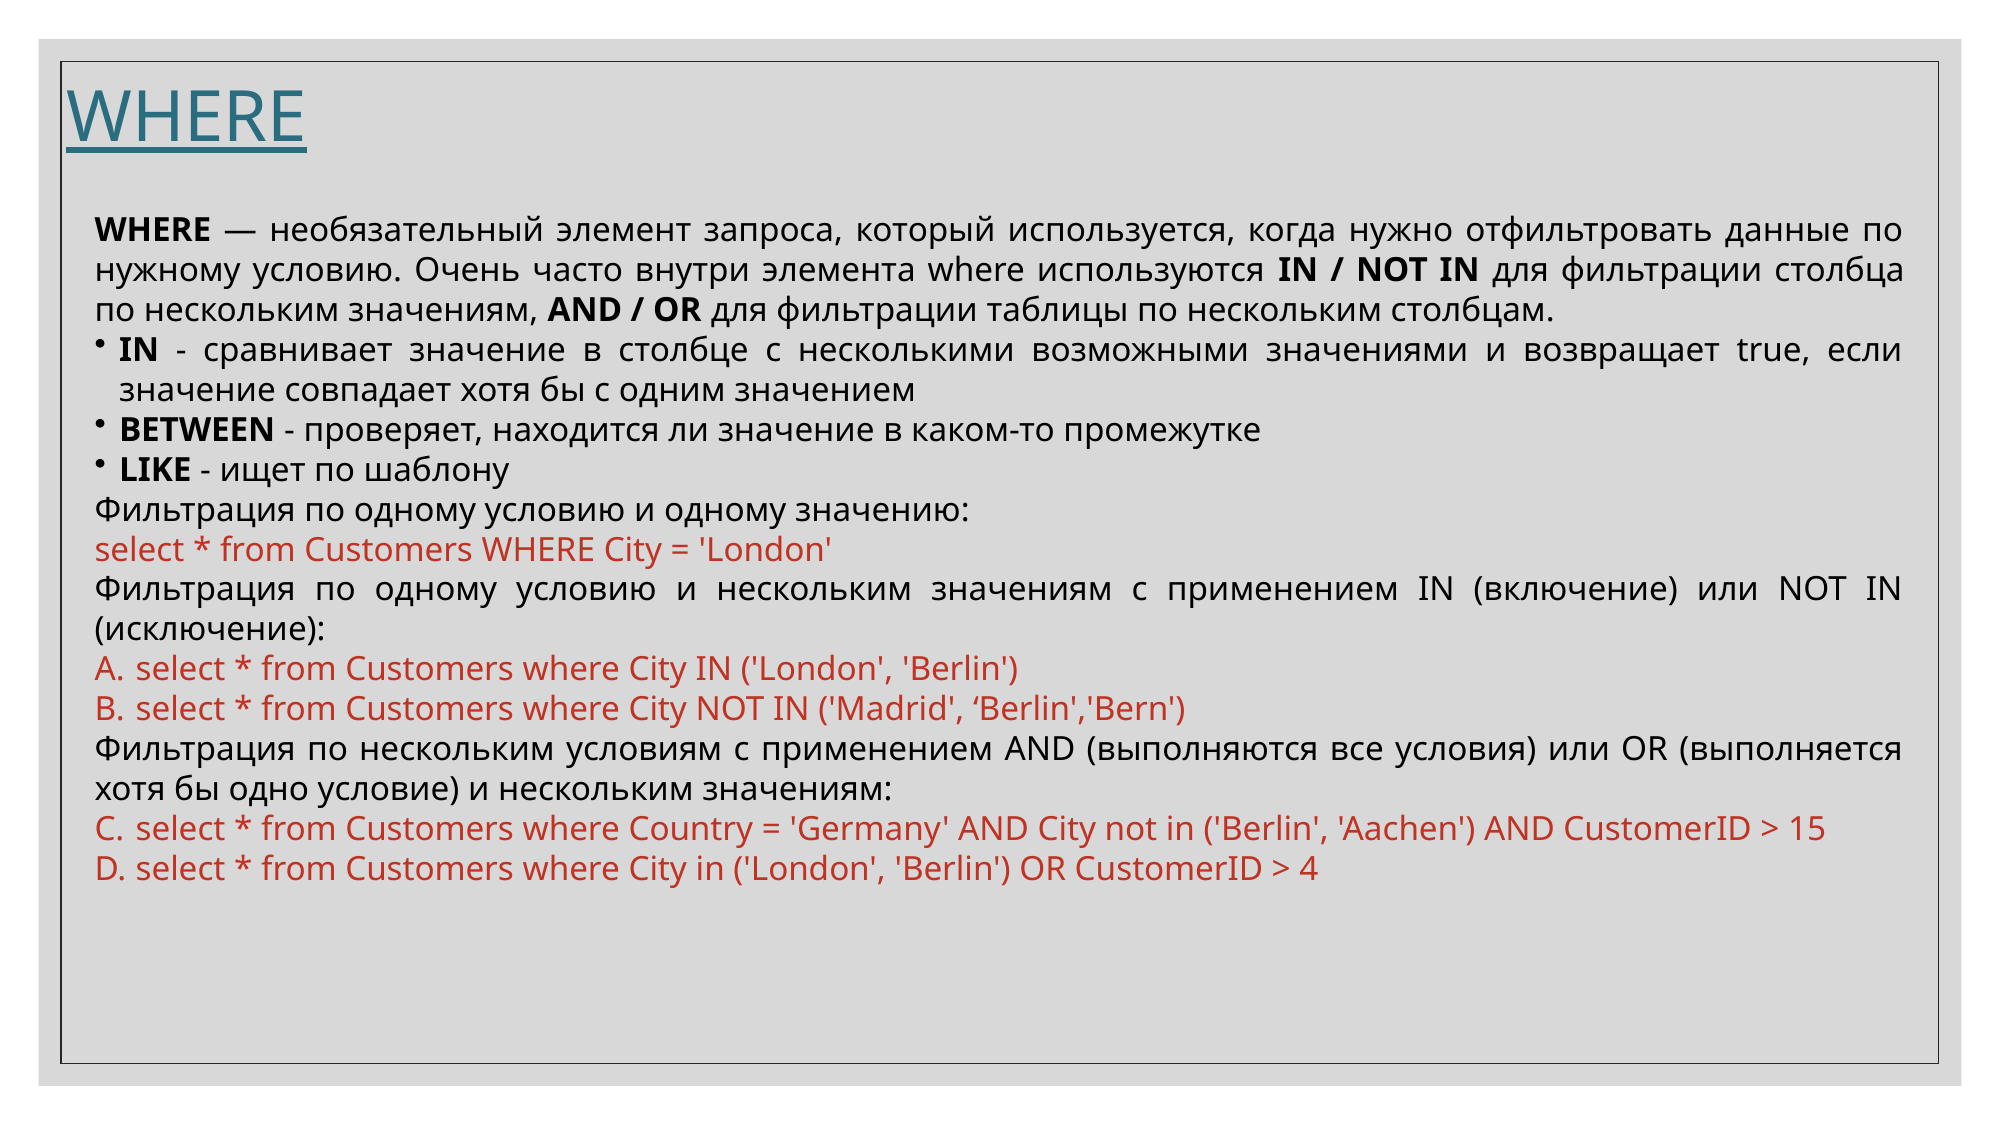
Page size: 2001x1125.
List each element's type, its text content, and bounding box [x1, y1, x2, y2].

text_box WHERE — необязательный элемент запроса, который используется, когда нужно отфильтровать данные по нужному условию. Очень часто внутри элемента where используются IN / NOT IN для фильтрации столбца по нескольким значениям, AND / OR для фильтрации таблицы по нескольким столбцам. IN - сравнивает значение в столбце с несколькими возможными значениями и возвращает true, если значение совпадает хотя бы с одним значением BETWEEN - проверяет, находится ли значение в каком-то промежутке LIKE - ищет по шаблону Фильтрация по одному условию и одному значению: select * from Customers WHERE City = 'London' Фильтрация по одному условию и нескольким значениям с применением IN (включение) или NOT IN (исключение): select * from Customers where City IN ('London', 'Berlin') select * from Customers where City NOT IN ('Madrid', ‘Berlin','Bern') Фильтрация по нескольким условиям с применением AND (выполняются все условия) или OR (выполняется хотя бы одно условие) и нескольким значениям: select * from Customers where Country = 'Germany' AND City not in ('Berlin', 'Aachen') AND CustomerID > 15 select * from Customers where City in ('London', 'Berlin') OR CustomerID > 4 [87, 200, 1913, 895]
text_box WHERE [58, 63, 315, 164]
